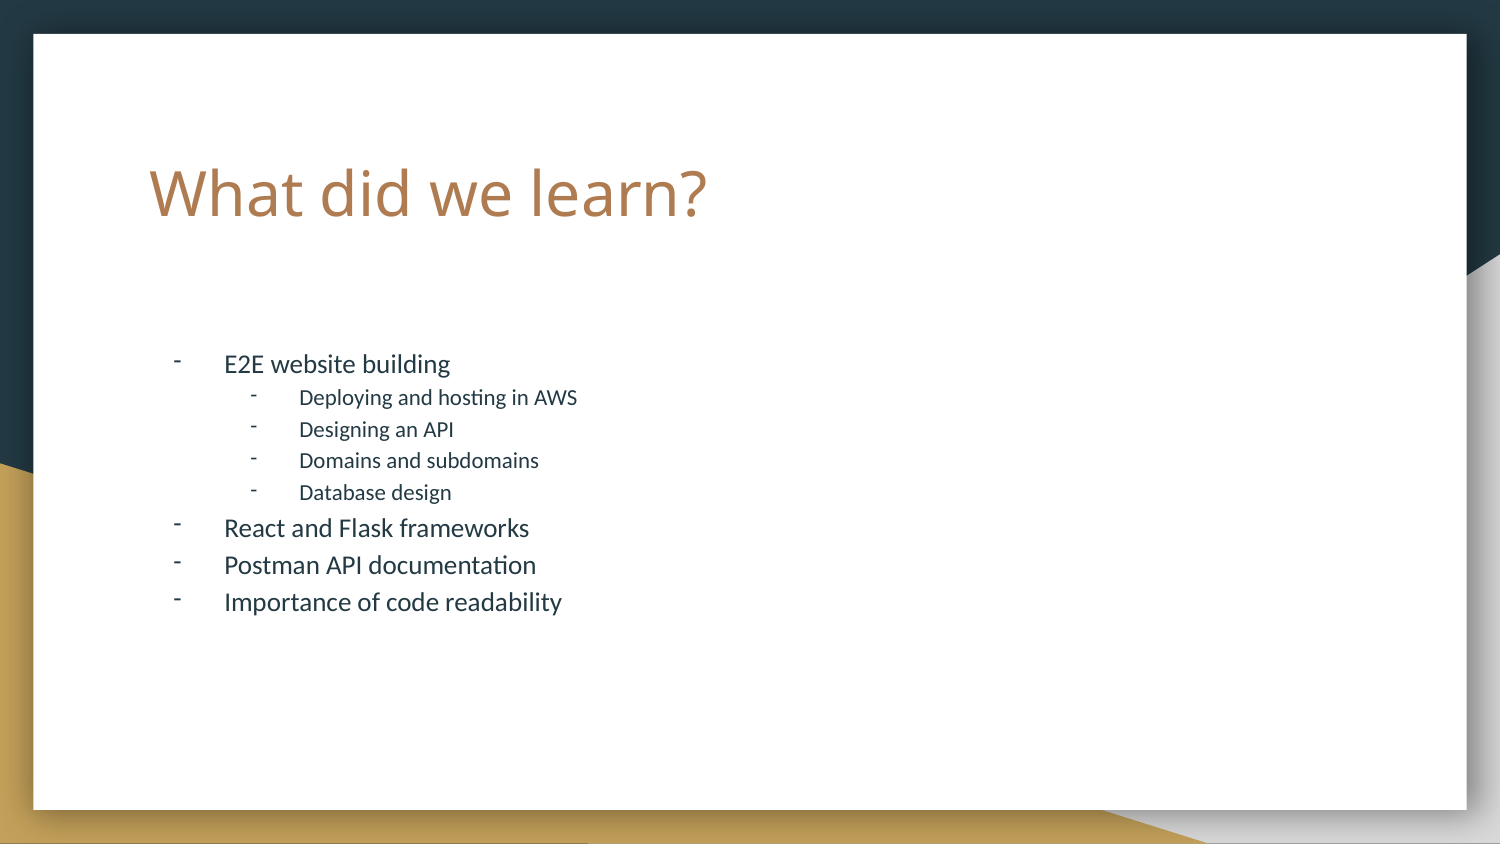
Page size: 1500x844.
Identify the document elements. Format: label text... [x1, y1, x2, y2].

list E2E website building Deploying and hosting in AWS Designing an API Domains and subdomains Database design React and Flask frameworks Postman API documentation Importance of code readability [134, 326, 1366, 729]
title What did we learn? [134, 138, 1366, 296]
